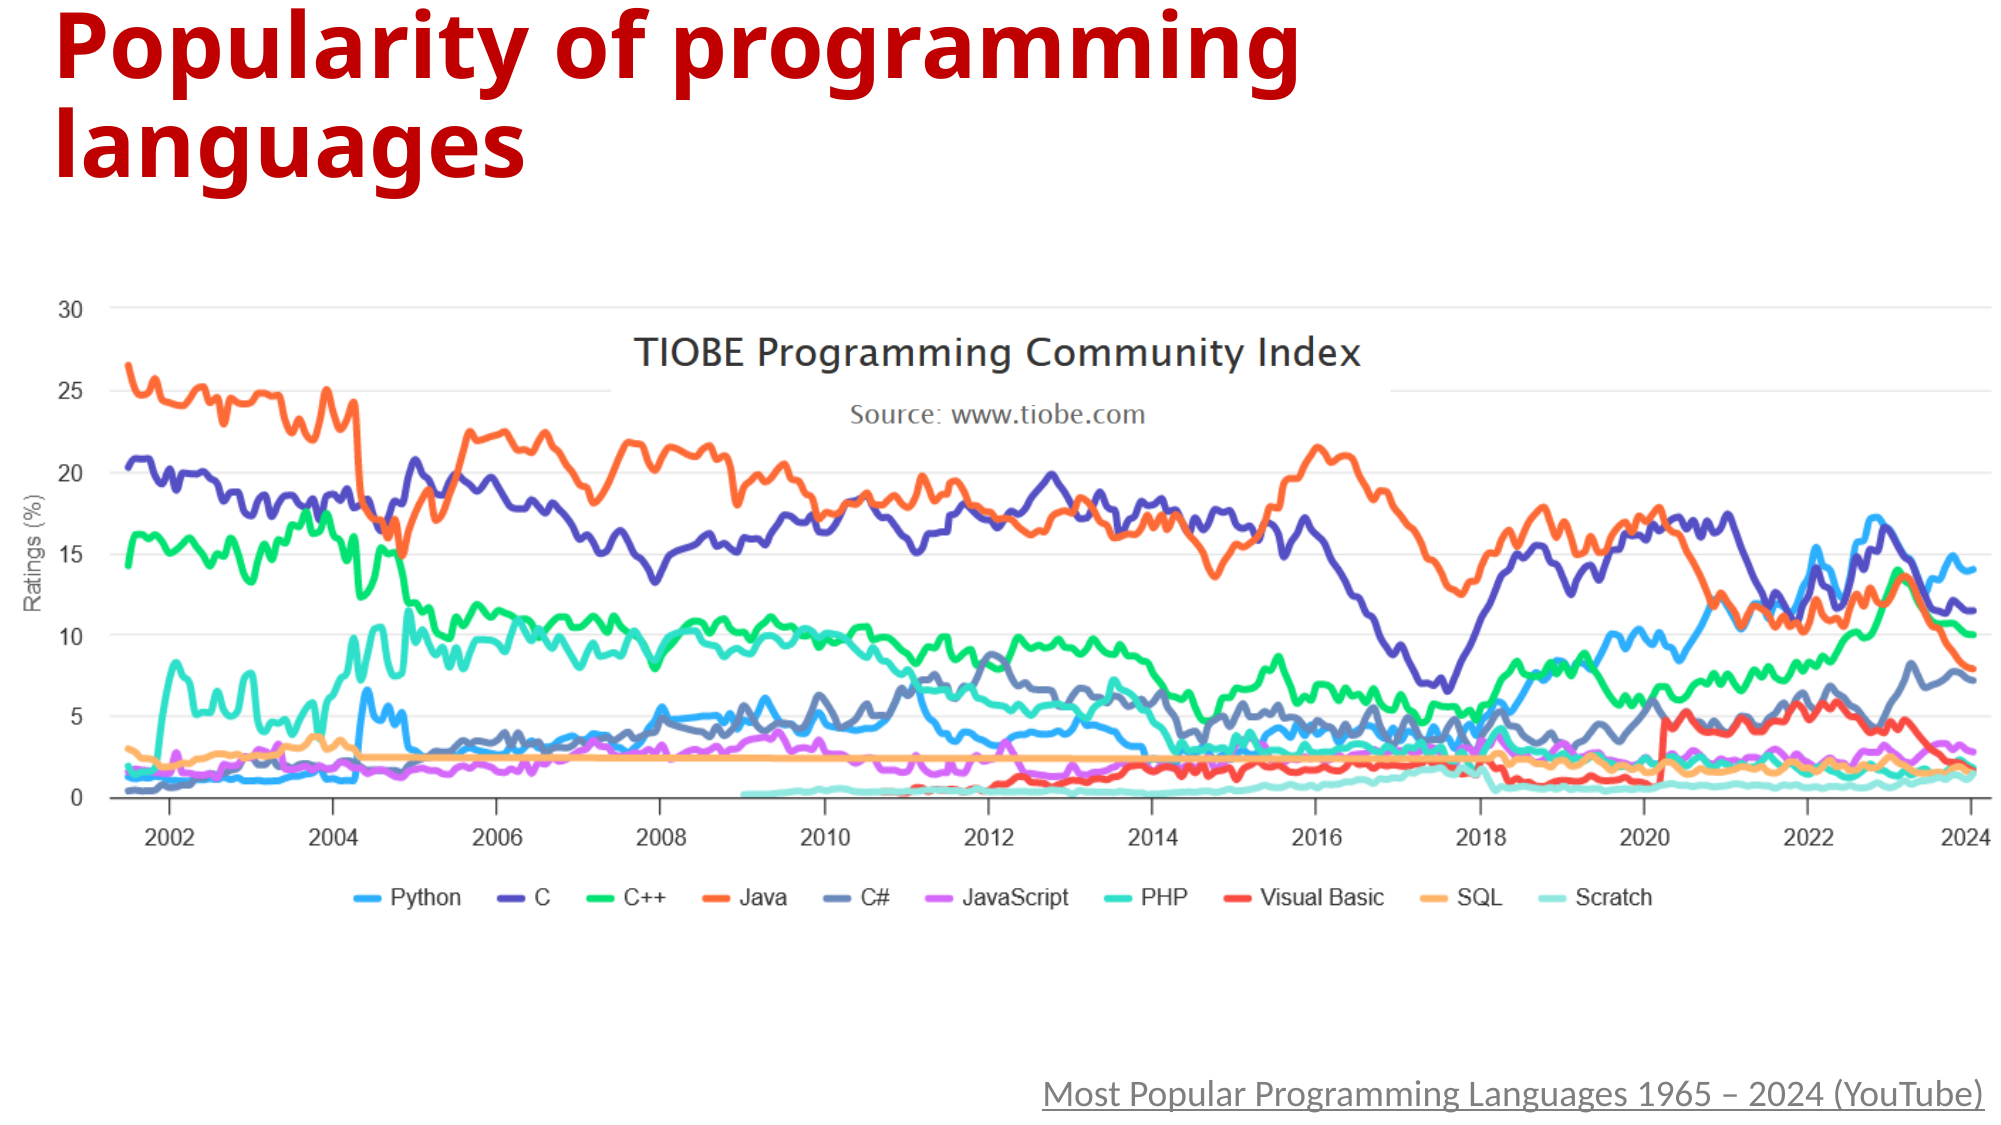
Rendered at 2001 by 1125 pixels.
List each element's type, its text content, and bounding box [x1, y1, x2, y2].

text_box Most Popular Programming Languages 1965 – 2024 (YouTube) [1000, 1061, 2000, 1122]
picture [1, 291, 2000, 914]
title Popularity of programming languages [37, 2, 1763, 194]
